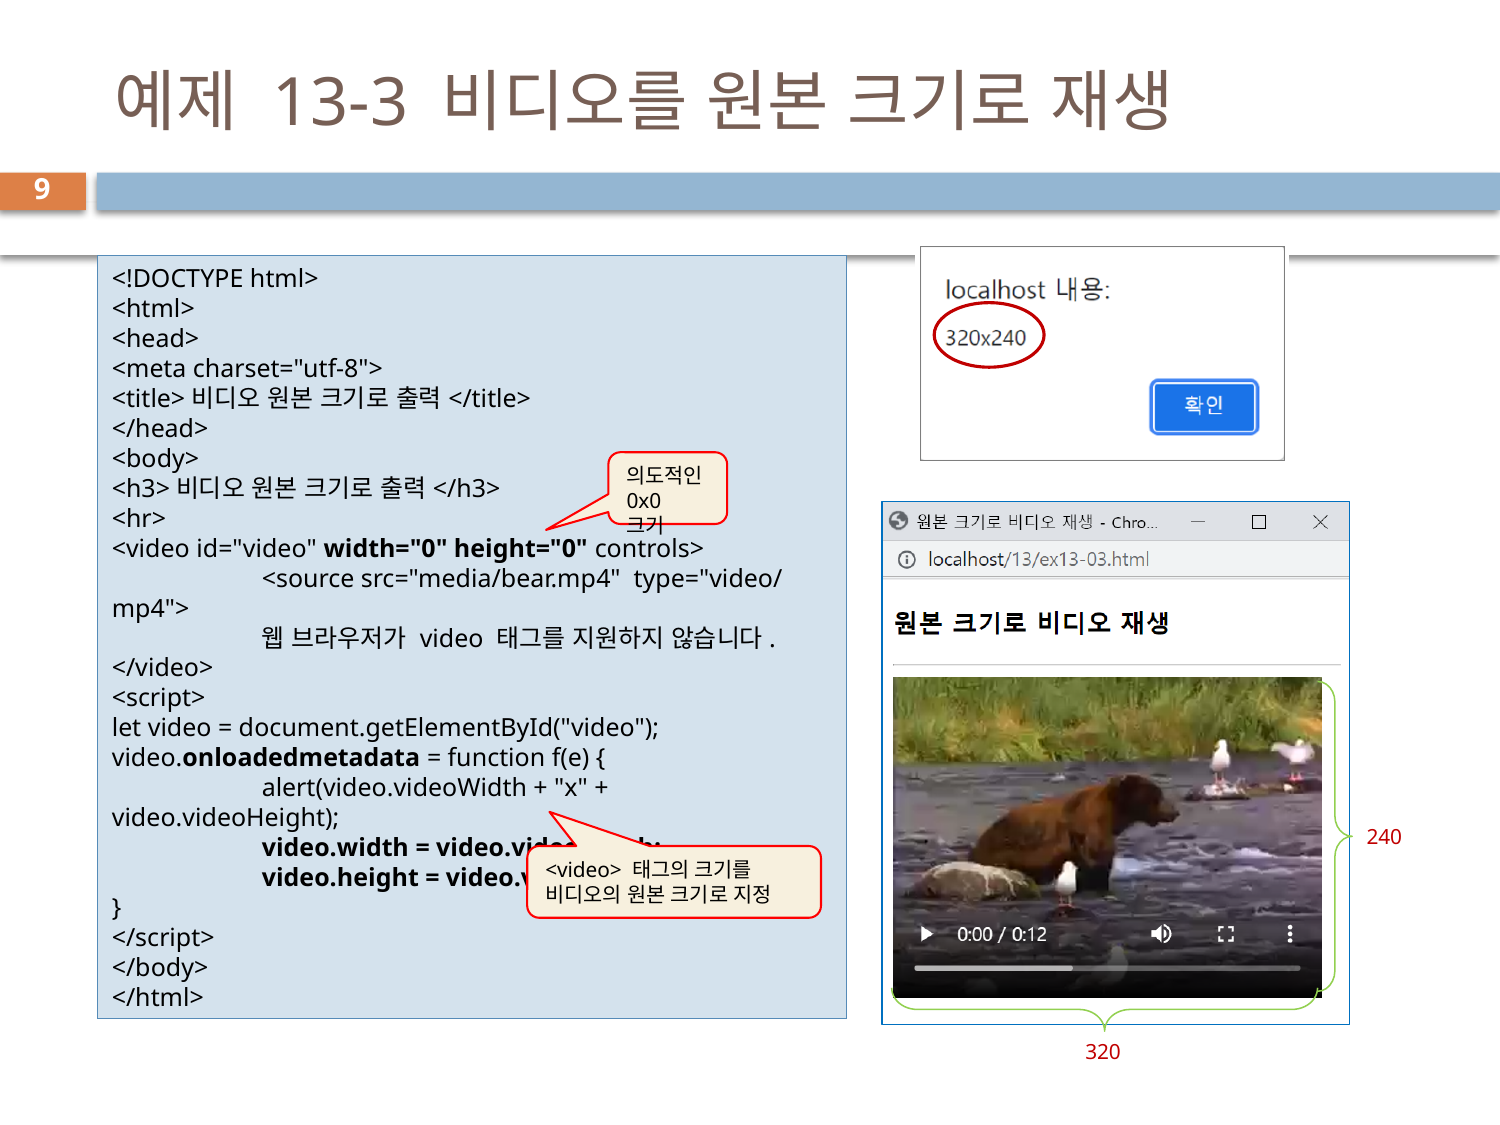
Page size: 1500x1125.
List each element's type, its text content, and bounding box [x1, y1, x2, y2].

text_box 의도적인 0x0 크기 [546, 452, 728, 530]
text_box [882, 501, 1418, 1072]
text_box <video> 태그의 크기를 비디오의 원본 크기로 지정 [527, 811, 821, 918]
title 예제 13-3 비디오를 원본 크기로 재생 [99, 37, 1438, 161]
slide_number 9 [0, 170, 87, 211]
text_box <!DOCTYPE html> <html> <head> <meta charset="utf-8"> <title>비디오 원본 크기로 출력</title> </head> <body> <h3>비디오 원본 크기로 출력</h3> <hr> <video id="video" width="0" height="0" controls> <source src="media/bear.mp4" type="video/mp4"> 웹 브라우저가 video 태그를 지원하지 않습니다. </video> <script> let video = document.getElementById("video"); video.onloadedmetadata = function f(e) { alert(video.videoWidth + "x" + video.videoHeight); video.width = video.videoWidth; video.height = video.videoHeight; } </script> </body> </html> [97, 255, 847, 1019]
picture [915, 240, 1289, 468]
